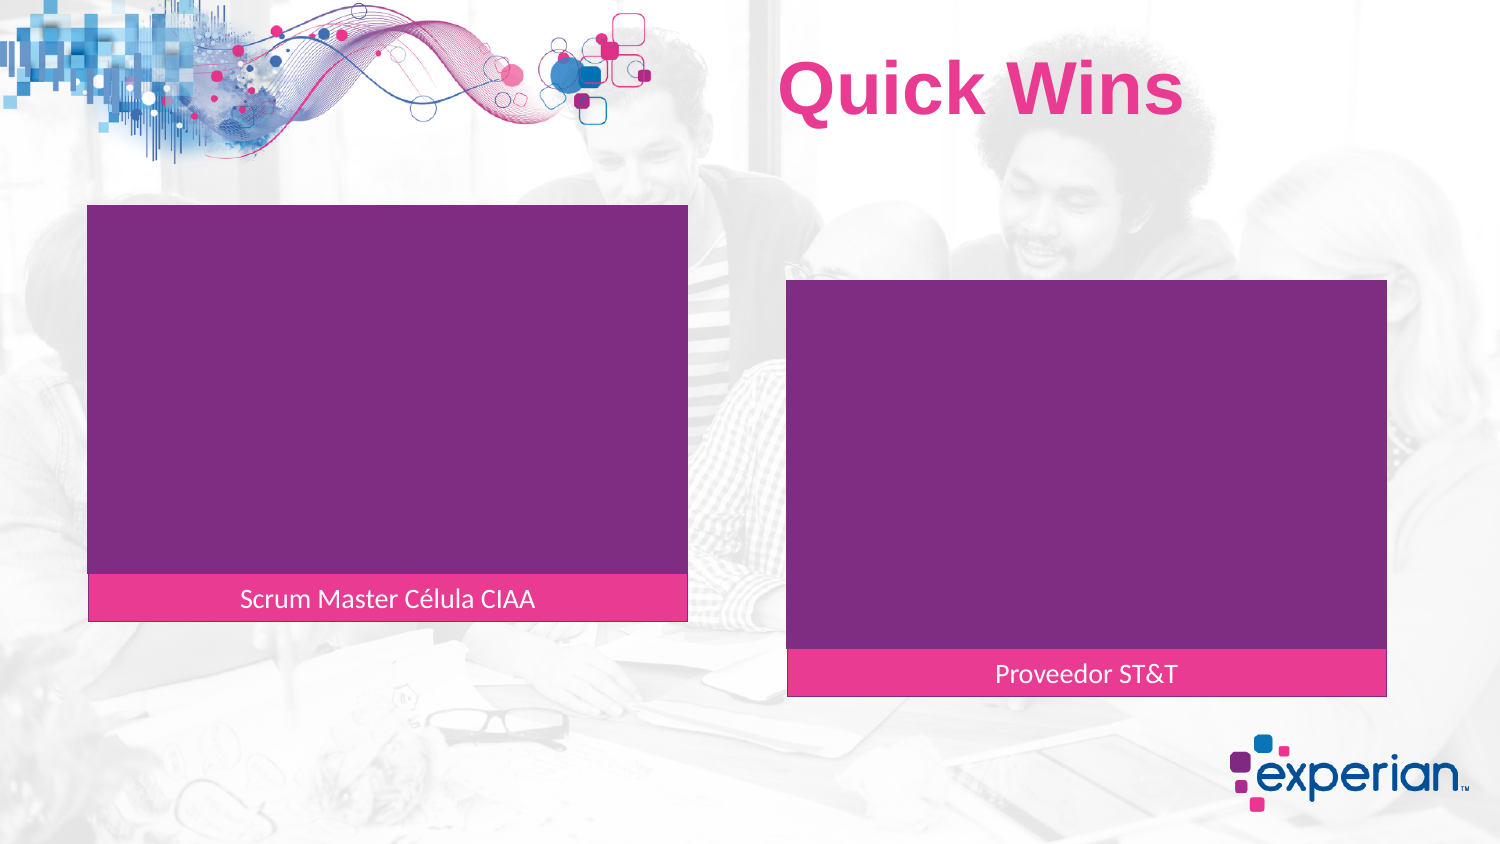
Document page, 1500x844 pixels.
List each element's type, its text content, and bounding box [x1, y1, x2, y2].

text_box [787, 281, 1387, 698]
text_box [88, 205, 688, 623]
picture [0, 0, 1500, 844]
text_box Quick Wins [763, 32, 1201, 137]
